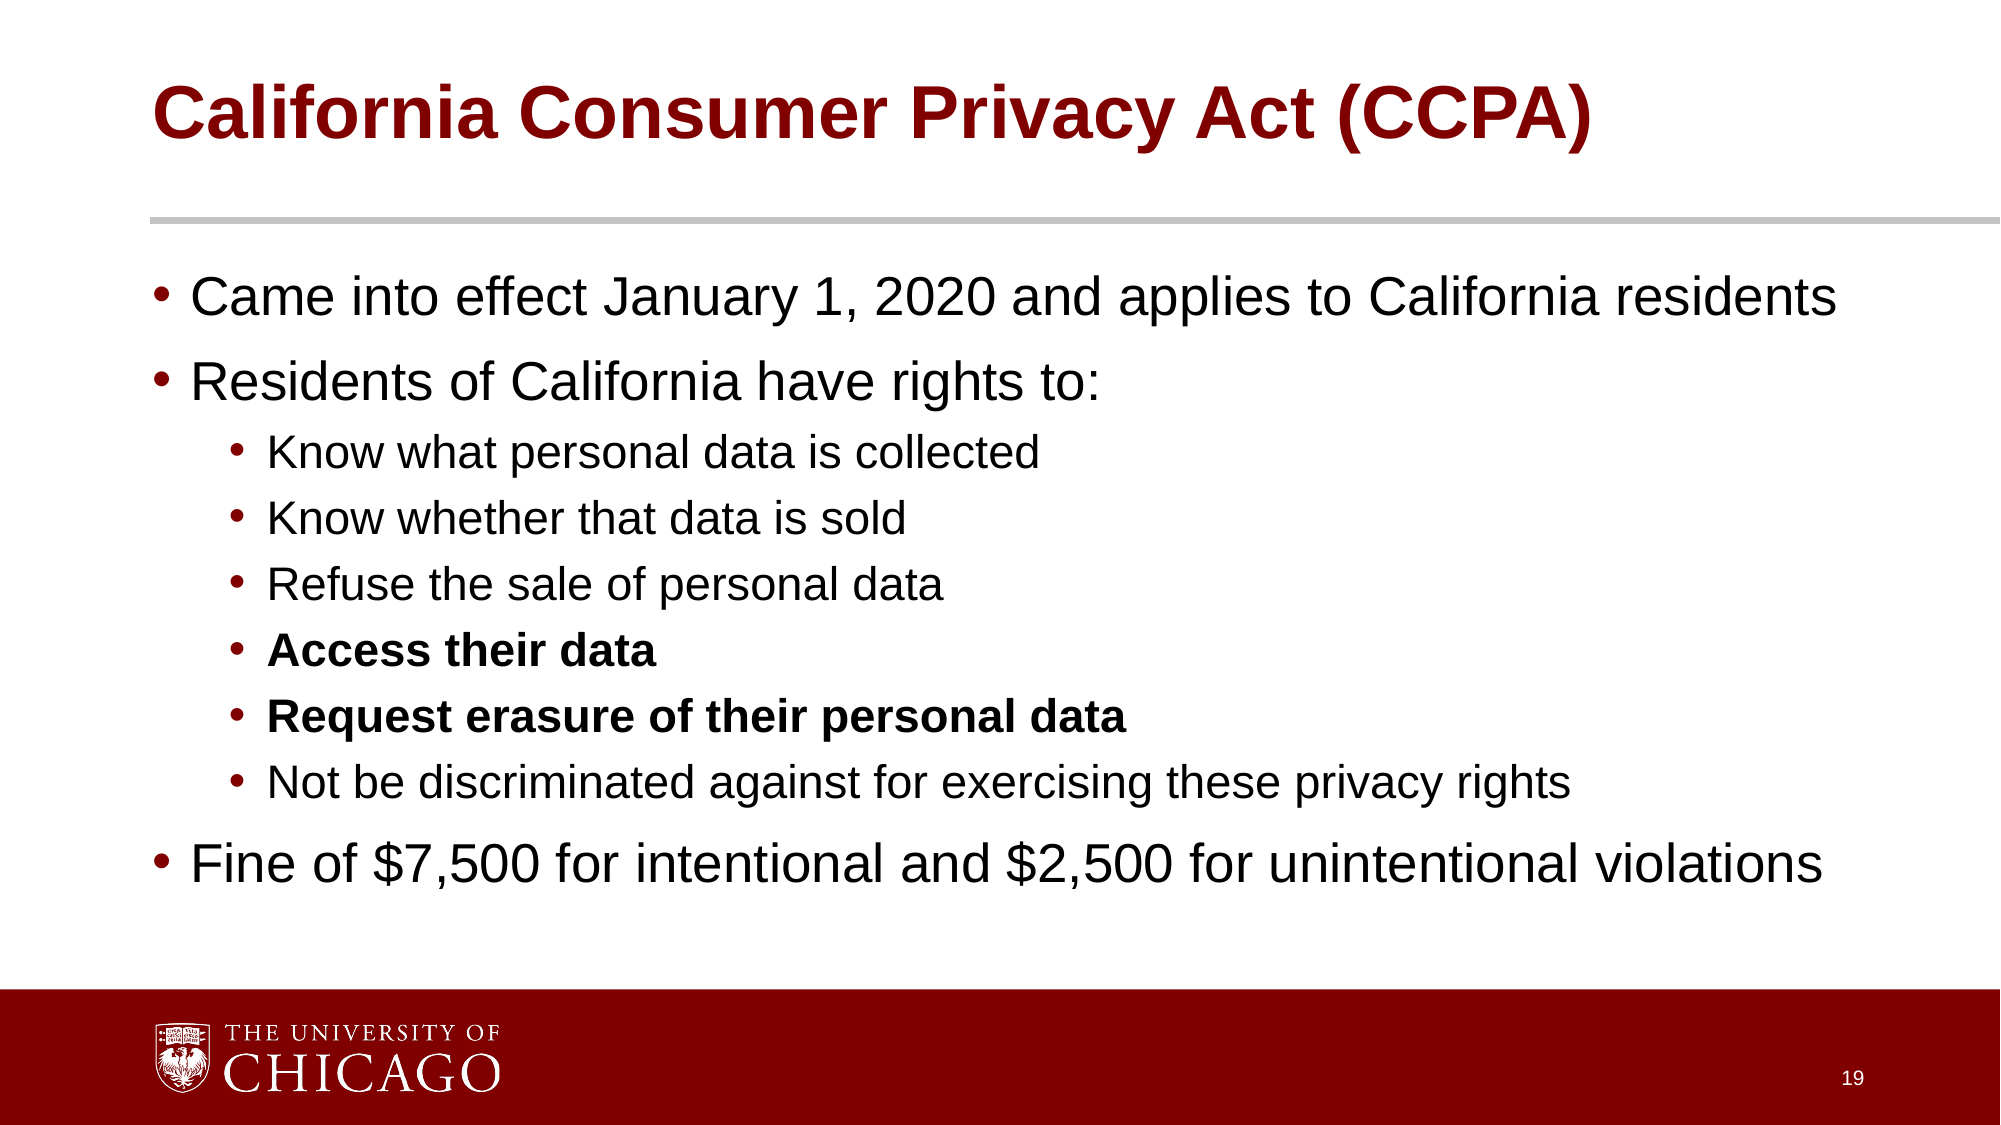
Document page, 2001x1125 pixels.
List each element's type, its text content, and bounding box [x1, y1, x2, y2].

list Came into effect January 1, 2020 and applies to California residents Residents of California have rights to: Know what personal data is collected Know whether that data is sold Refuse the sale of personal data Access their data Request erasure of their personal data Not be discriminated against for exercising these privacy rights Fine of $7,500 for intentional and $2,500 for unintentional violations [137, 253, 1863, 936]
slide_number 19 [1412, 1046, 1880, 1107]
title California Consumer Privacy Act (CCPA) [137, 0, 1863, 218]
